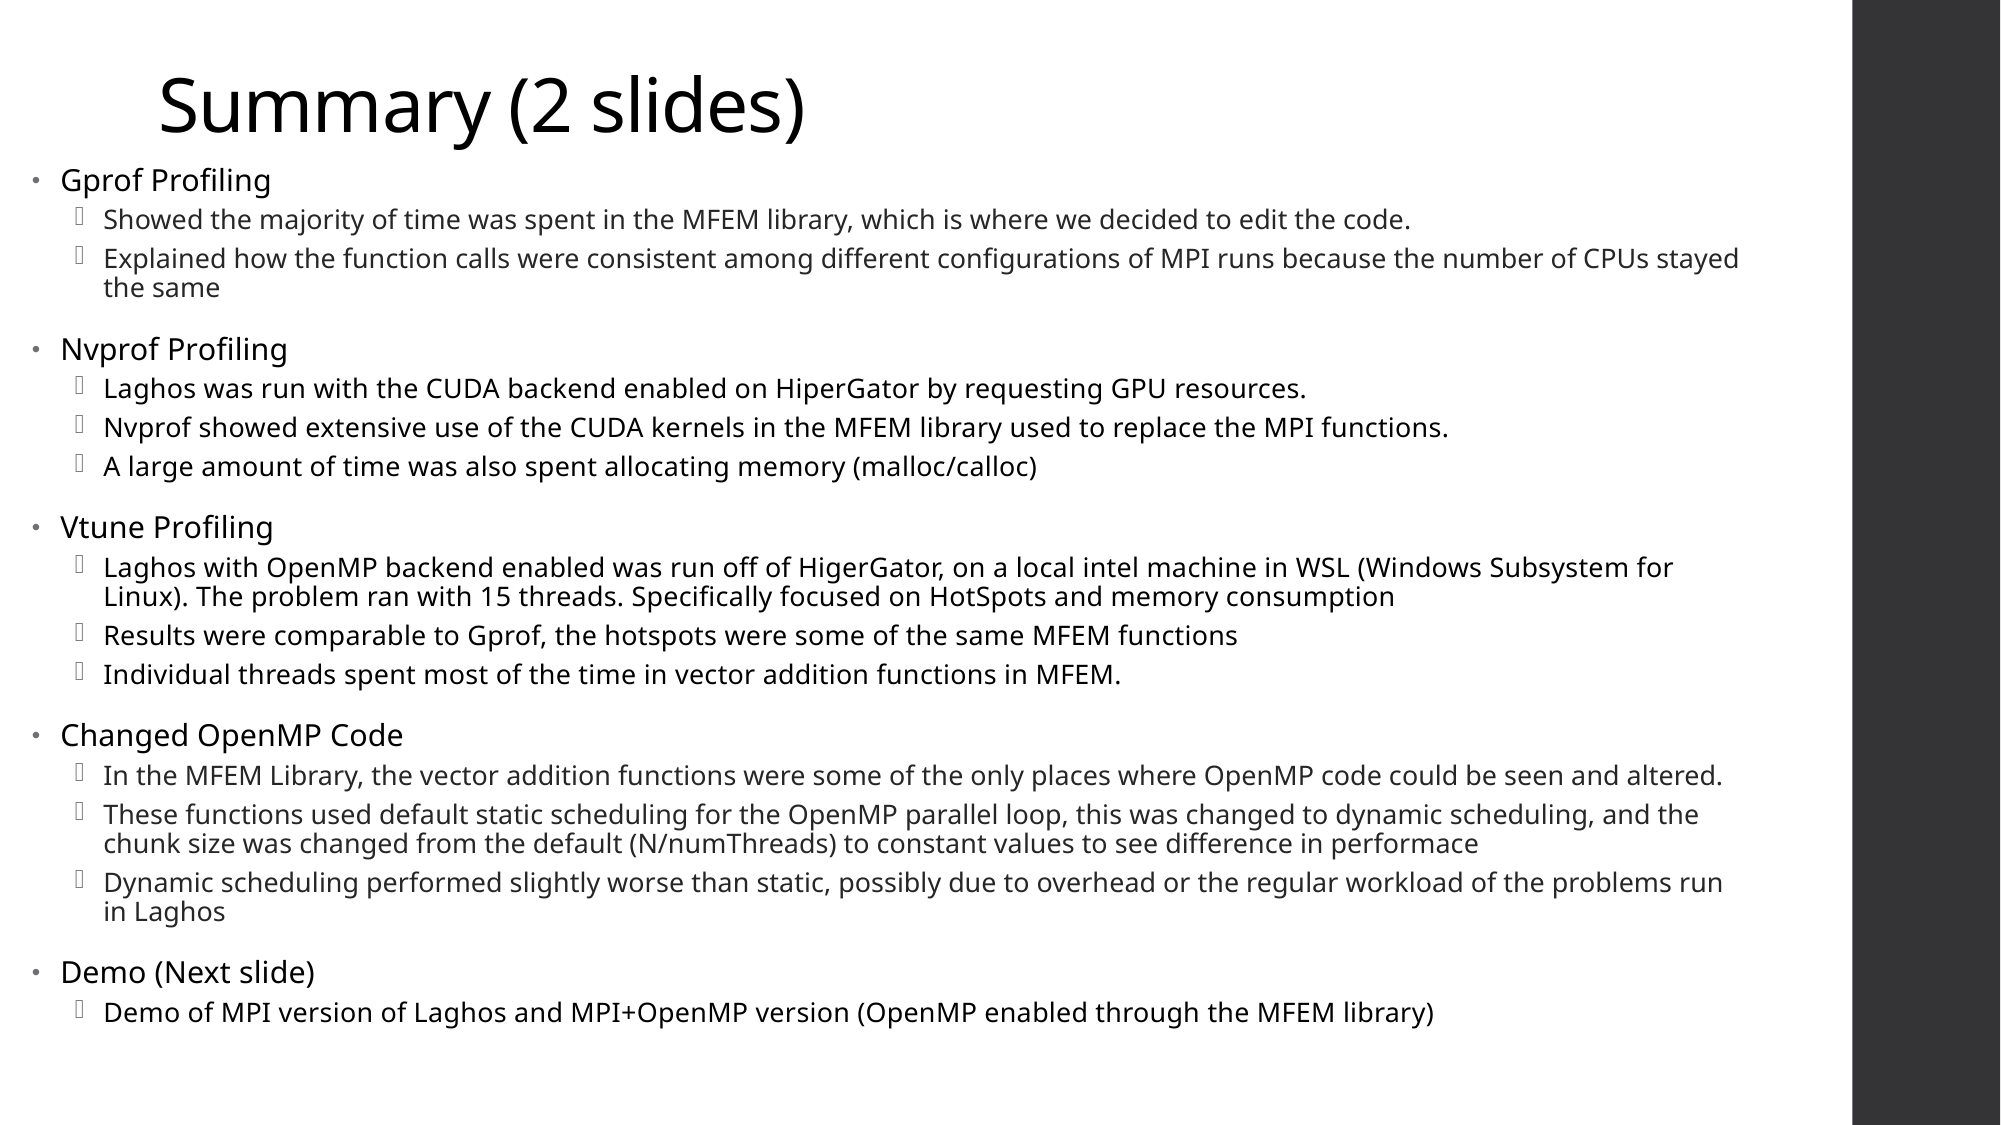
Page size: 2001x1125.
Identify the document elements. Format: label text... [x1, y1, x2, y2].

title Summary (2 slides) [143, 0, 1734, 156]
list Gprof Profiling Showed the majority of time was spent in the MFEM library, which is where we decided to edit the code. Explained how the function calls were consistent among different configurations of MPI runs because the number of CPUs stayed the same Nvprof Profiling Laghos was run with the CUDA backend enabled on HiperGator by requesting GPU resources. Nvprof showed extensive use of the CUDA kernels in the MFEM library used to replace the MPI functions. A large amount of time was also spent allocating memory (malloc/calloc) Vtune Profiling Laghos with OpenMP backend enabled was run off of HigerGator, on a local intel machine in WSL (Windows Subsystem for Linux). The problem ran with 15 threads. Specifically focused on HotSpots and memory consumption Results were comparable to Gprof, the hotspots were some of the same MFEM functions Individual threads spent most of the time in vector addition functions in MFEM. Changed OpenMP Code In the MFEM Library, the vector addition functions were some of the only places where OpenMP code could be seen and altered. These functions used default static scheduling for the OpenMP parallel loop, this was changed to dynamic scheduling, and the chunk size was changed from the default (N/numThreads) to constant values to see difference in performace Dynamic scheduling performed slightly worse than static, possibly due to overhead or the regular workload of the problems run in Laghos Demo (Next slide) Demo of MPI version of Laghos and MPI+OpenMP version (OpenMP enabled through the MFEM library) [16, 156, 1768, 1052]
